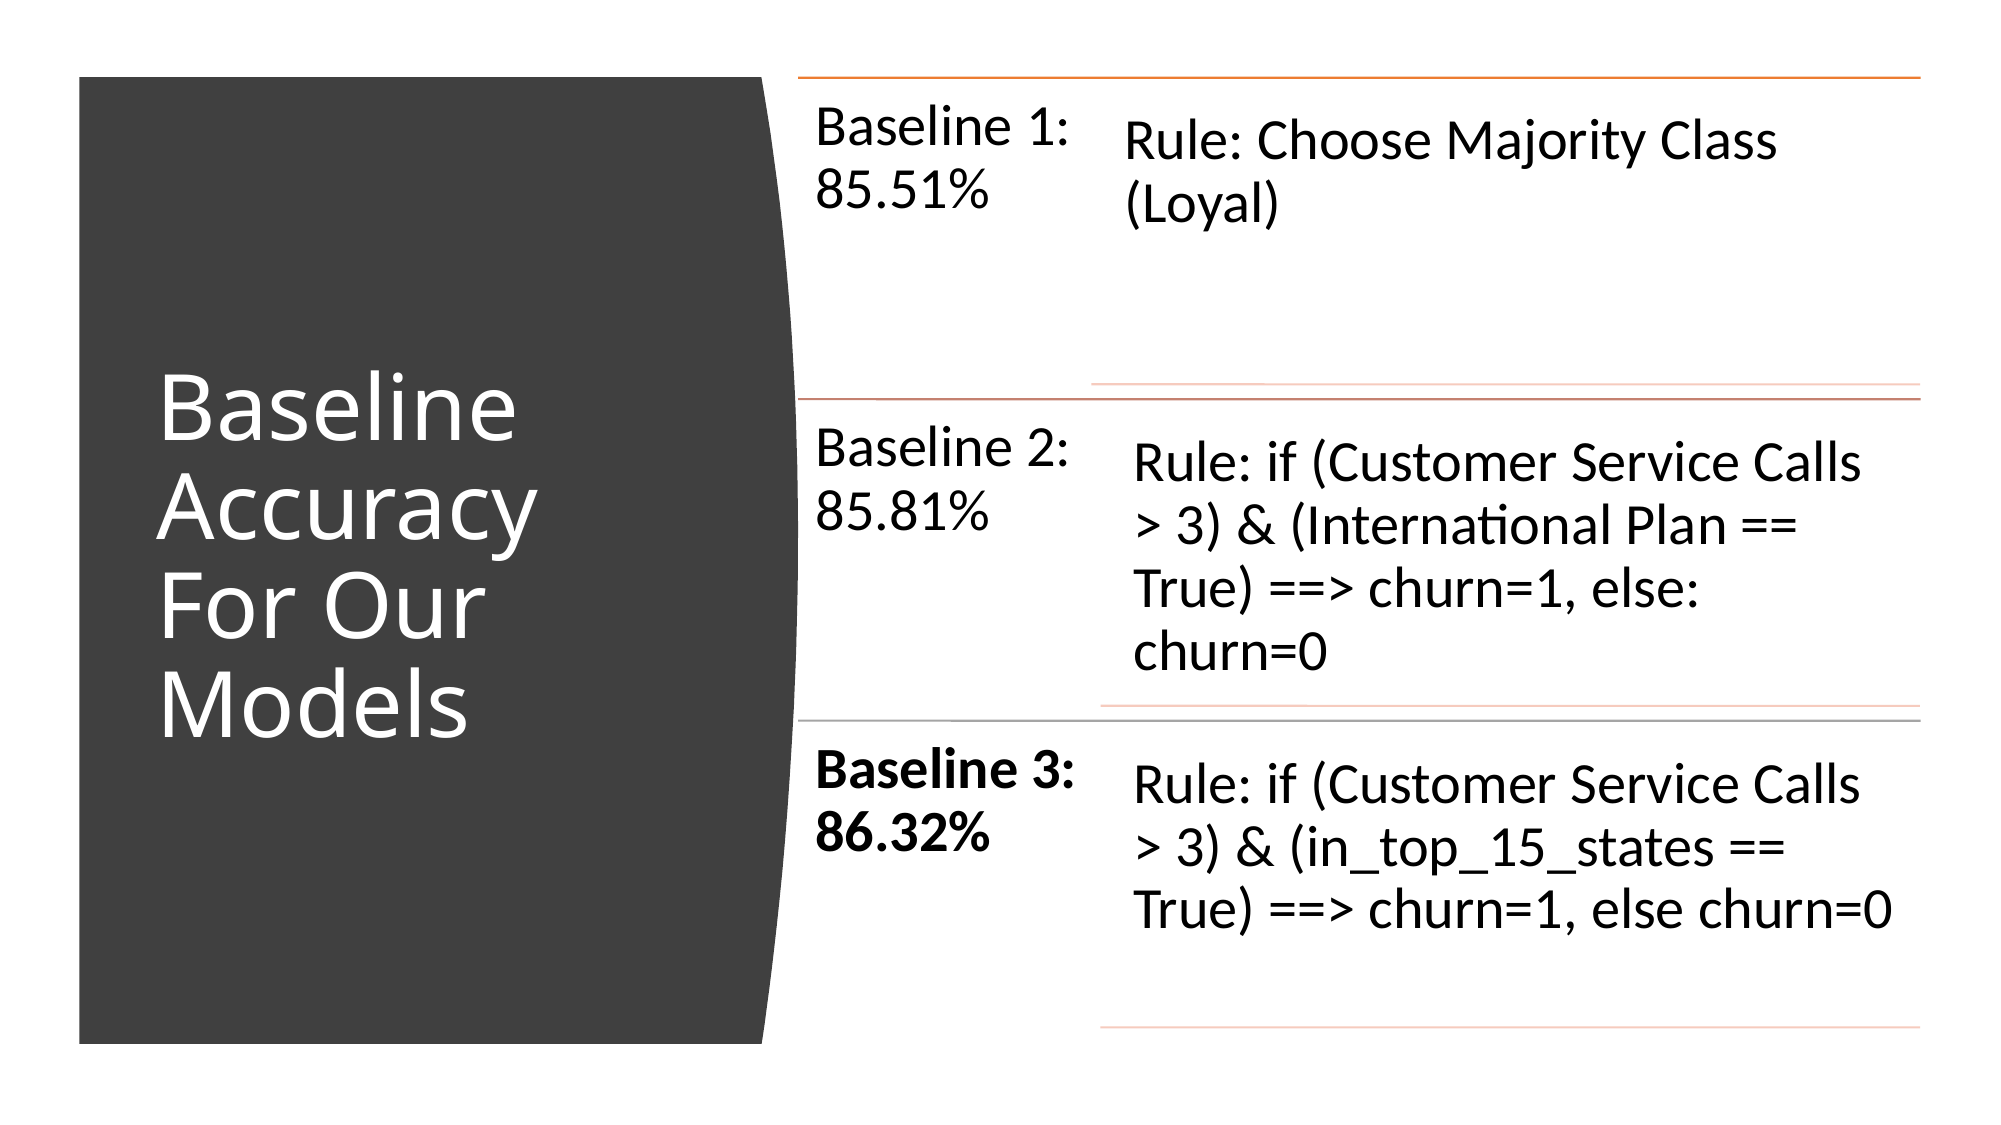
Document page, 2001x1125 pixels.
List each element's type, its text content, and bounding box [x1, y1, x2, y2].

title Baseline Accuracy For Our Models [141, 166, 702, 953]
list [797, 77, 1921, 1043]
text_box [78, 76, 797, 1045]
